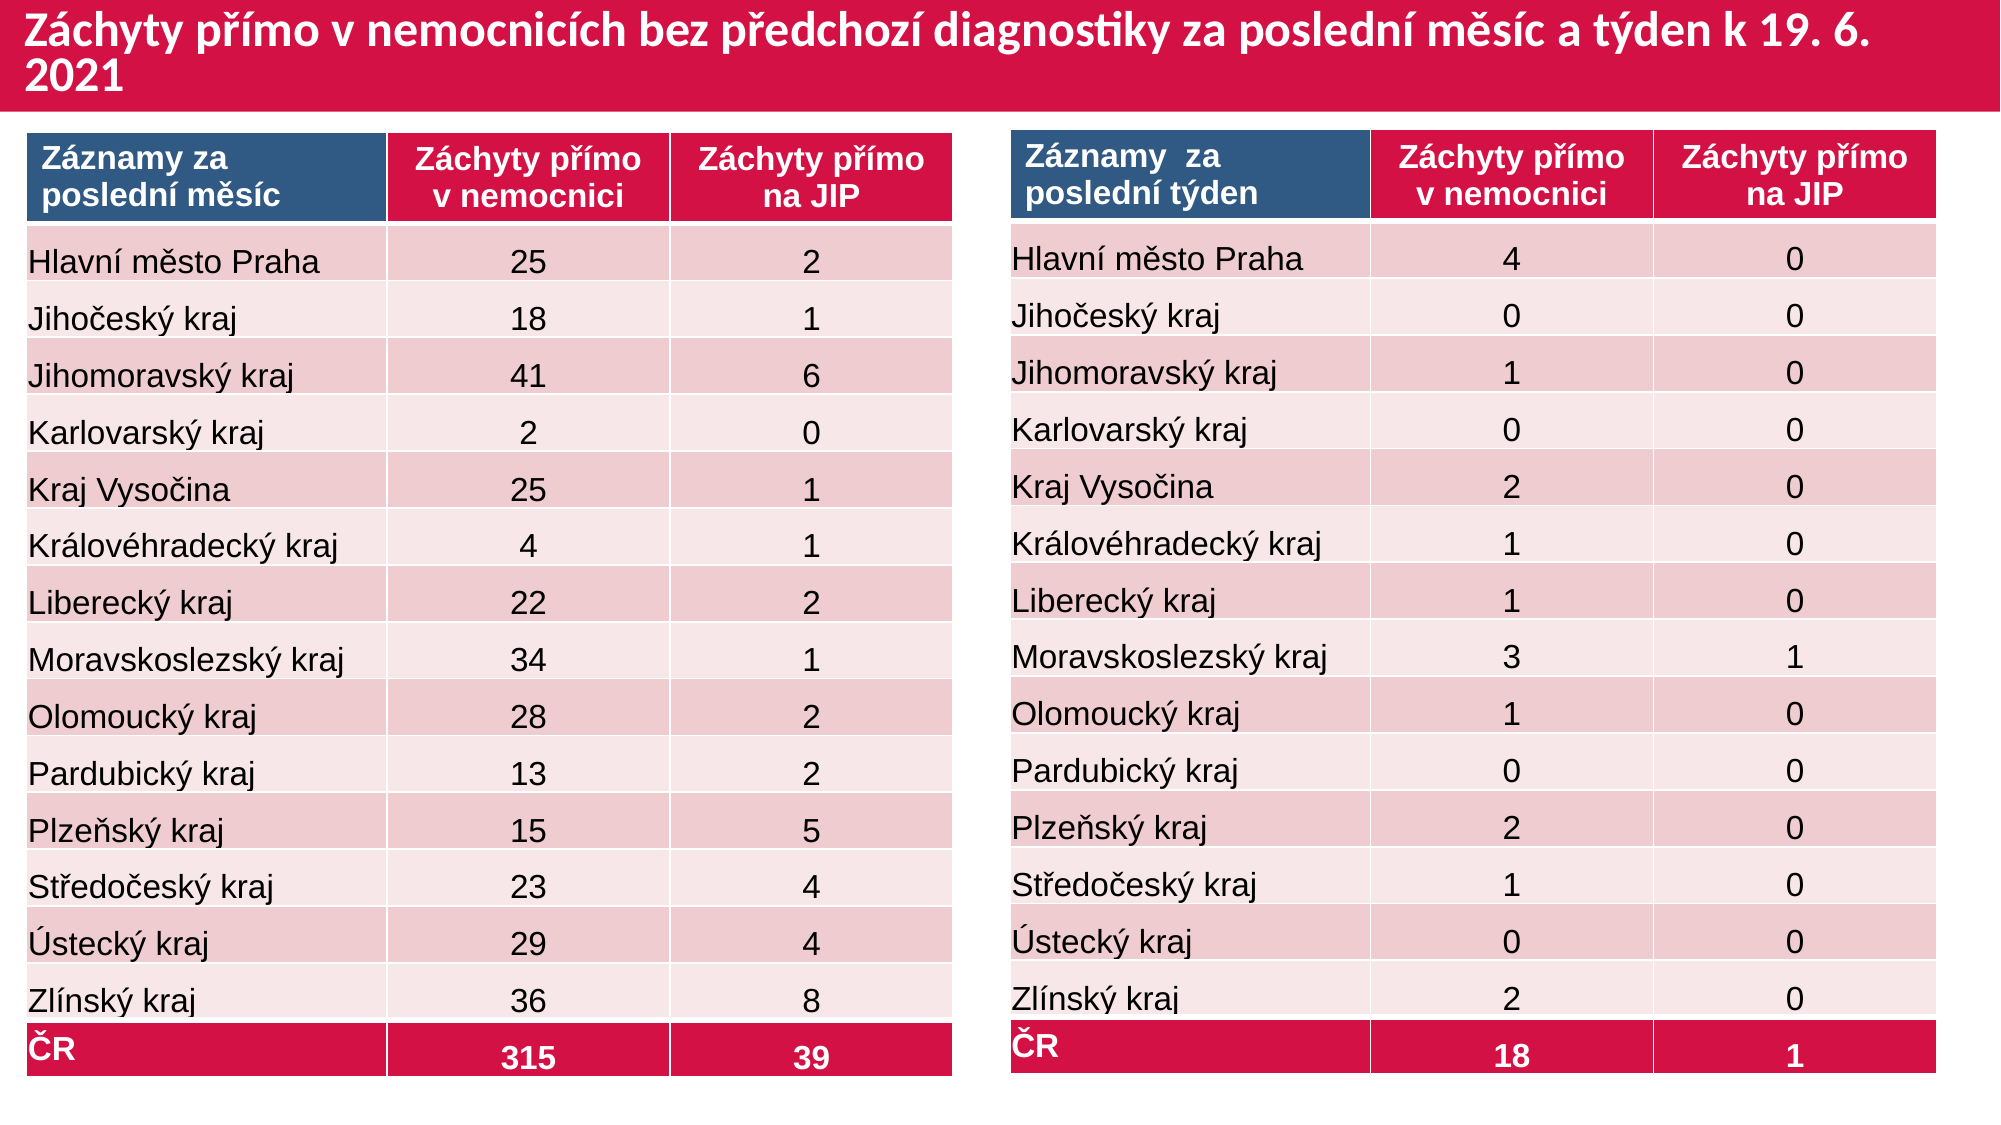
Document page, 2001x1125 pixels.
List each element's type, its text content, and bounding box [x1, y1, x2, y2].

table_cell 0 [1654, 224, 1936, 277]
table_cell 8 [671, 964, 952, 1017]
table_cell 0 [1654, 961, 1936, 1014]
table_cell 2 [1371, 961, 1653, 1014]
table_cell Hlavní město Praha [27, 226, 386, 280]
table_header Záznamy za poslední měsíc [27, 133, 386, 221]
table_cell 2 [671, 736, 952, 791]
table_cell 41 [388, 338, 669, 393]
table_cell Moravskoslezský kraj [27, 623, 386, 678]
table_cell Olomoucký kraj [27, 679, 386, 735]
table_cell 0 [1654, 734, 1936, 789]
table_cell 0 [1654, 279, 1936, 334]
table_cell 13 [388, 736, 669, 791]
table_cell 1 [671, 281, 952, 336]
table_cell Plzeňský kraj [1011, 791, 1370, 846]
table_header Záchyty přímo v nemocnici [388, 133, 669, 221]
table_cell 2 [671, 679, 952, 735]
table_cell 1 [1654, 620, 1936, 675]
table_cell ČR [1011, 1020, 1370, 1073]
table_cell 1 [1371, 563, 1653, 618]
table_cell 2 [671, 566, 952, 621]
table_cell 2 [1371, 449, 1653, 505]
table_cell 4 [388, 509, 669, 564]
table_cell 4 [671, 850, 952, 905]
table_cell 0 [671, 395, 952, 450]
table_cell Zlínský kraj [27, 964, 386, 1017]
table_cell Zlínský kraj [1011, 961, 1370, 1014]
table_cell 0 [1654, 904, 1936, 959]
table_cell Pardubický kraj [27, 736, 386, 791]
table_cell 0 [1371, 393, 1653, 448]
table_cell 1 [671, 509, 952, 564]
table_cell 29 [388, 907, 669, 962]
table_cell 15 [388, 793, 669, 848]
table_cell 2 [1371, 791, 1653, 846]
table_cell Královéhradecký kraj [1011, 506, 1370, 561]
table_cell 1 [671, 452, 952, 507]
table_cell Olomoucký kraj [1011, 677, 1370, 732]
table_cell 315 [388, 1023, 669, 1076]
table_cell 1 [1371, 506, 1653, 561]
table_header Záznamy za poslední týden [1011, 130, 1370, 218]
table_cell 1 [1371, 336, 1653, 391]
table_cell 2 [671, 226, 952, 280]
table_cell Liberecký kraj [27, 566, 386, 621]
table_cell 6 [671, 338, 952, 393]
table_cell Ústecký kraj [27, 907, 386, 962]
table_cell 0 [1654, 791, 1936, 846]
table_cell 25 [388, 226, 669, 280]
table_cell Jihočeský kraj [27, 281, 386, 336]
table_cell 18 [1371, 1020, 1653, 1073]
table_cell 0 [1371, 904, 1653, 959]
table_cell 1 [671, 623, 952, 678]
table_cell Královéhradecký kraj [27, 509, 386, 564]
table_cell 22 [388, 566, 669, 621]
table_cell 3 [1371, 620, 1653, 675]
table_cell 5 [671, 793, 952, 848]
table_cell 0 [1654, 393, 1936, 448]
table_cell 0 [1654, 506, 1936, 561]
table_cell 18 [388, 281, 669, 336]
table_cell 36 [388, 964, 669, 1017]
table_cell Moravskoslezský kraj [1011, 620, 1370, 675]
table_cell 2 [388, 395, 669, 450]
table_cell ČR [27, 1023, 386, 1076]
table_cell Liberecký kraj [1011, 563, 1370, 618]
table_cell 4 [1371, 224, 1653, 277]
table_header Záchyty přímo na JIP [1654, 130, 1936, 218]
table_cell 0 [1654, 449, 1936, 505]
table_cell Jihomoravský kraj [1011, 336, 1370, 391]
table_cell Kraj Vysočina [27, 452, 386, 507]
table_cell Středočeský kraj [1011, 848, 1370, 903]
table_cell 34 [388, 623, 669, 678]
table_cell Karlovarský kraj [27, 395, 386, 450]
title Záchyty přímo v nemocnicích bez předchozí diagnostiky za poslední měsíc a týden k 19. 6. 2021 [9, 0, 1967, 112]
table_cell Středočeský kraj [27, 850, 386, 905]
table_cell Pardubický kraj [1011, 734, 1370, 789]
table_cell 1 [1371, 677, 1653, 732]
table_cell Plzeňský kraj [27, 793, 386, 848]
table_cell Jihomoravský kraj [27, 338, 386, 393]
table_cell 28 [388, 679, 669, 735]
table_cell 39 [671, 1023, 952, 1076]
table_cell 1 [1654, 1020, 1936, 1073]
table_cell Kraj Vysočina [1011, 449, 1370, 505]
table_cell 23 [388, 850, 669, 905]
table_cell 0 [1654, 677, 1936, 732]
table_cell 1 [1371, 848, 1653, 903]
table_cell 0 [1654, 563, 1936, 618]
table_cell Hlavní město Praha [1011, 224, 1370, 277]
table_cell Ústecký kraj [1011, 904, 1370, 959]
table_cell 0 [1654, 848, 1936, 903]
table_header Záchyty přímo na JIP [671, 133, 952, 221]
table_cell 0 [1371, 734, 1653, 789]
table_cell 0 [1654, 336, 1936, 391]
table_header Záchyty přímo v nemocnici [1371, 130, 1653, 218]
table_cell 25 [388, 452, 669, 507]
table_cell Karlovarský kraj [1011, 393, 1370, 448]
table_cell Jihočeský kraj [1011, 279, 1370, 334]
table_cell 4 [671, 907, 952, 962]
table_cell 0 [1371, 279, 1653, 334]
